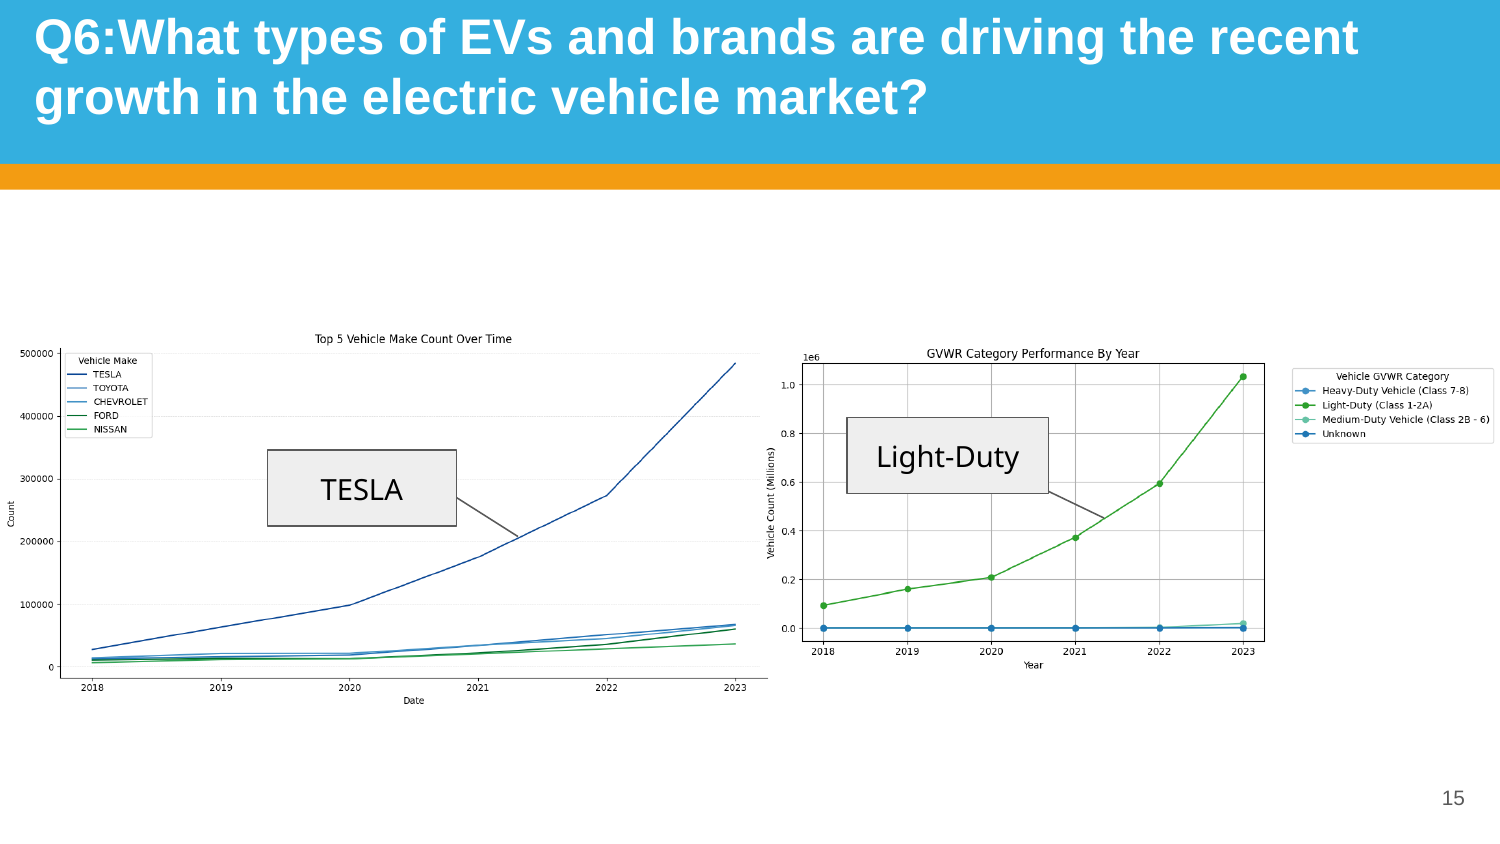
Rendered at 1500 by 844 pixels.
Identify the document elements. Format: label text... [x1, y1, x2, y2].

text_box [1048, 491, 1105, 519]
slide_number ‹#› [1389, 764, 1480, 830]
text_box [456, 497, 519, 537]
picture [0, 327, 1500, 712]
text_box Q6:What types of EVs and brands are driving the recent growth in the electric vehicle market? [19, 0, 1481, 132]
text_box [0, 163, 1500, 190]
text_box [0, 0, 1500, 163]
